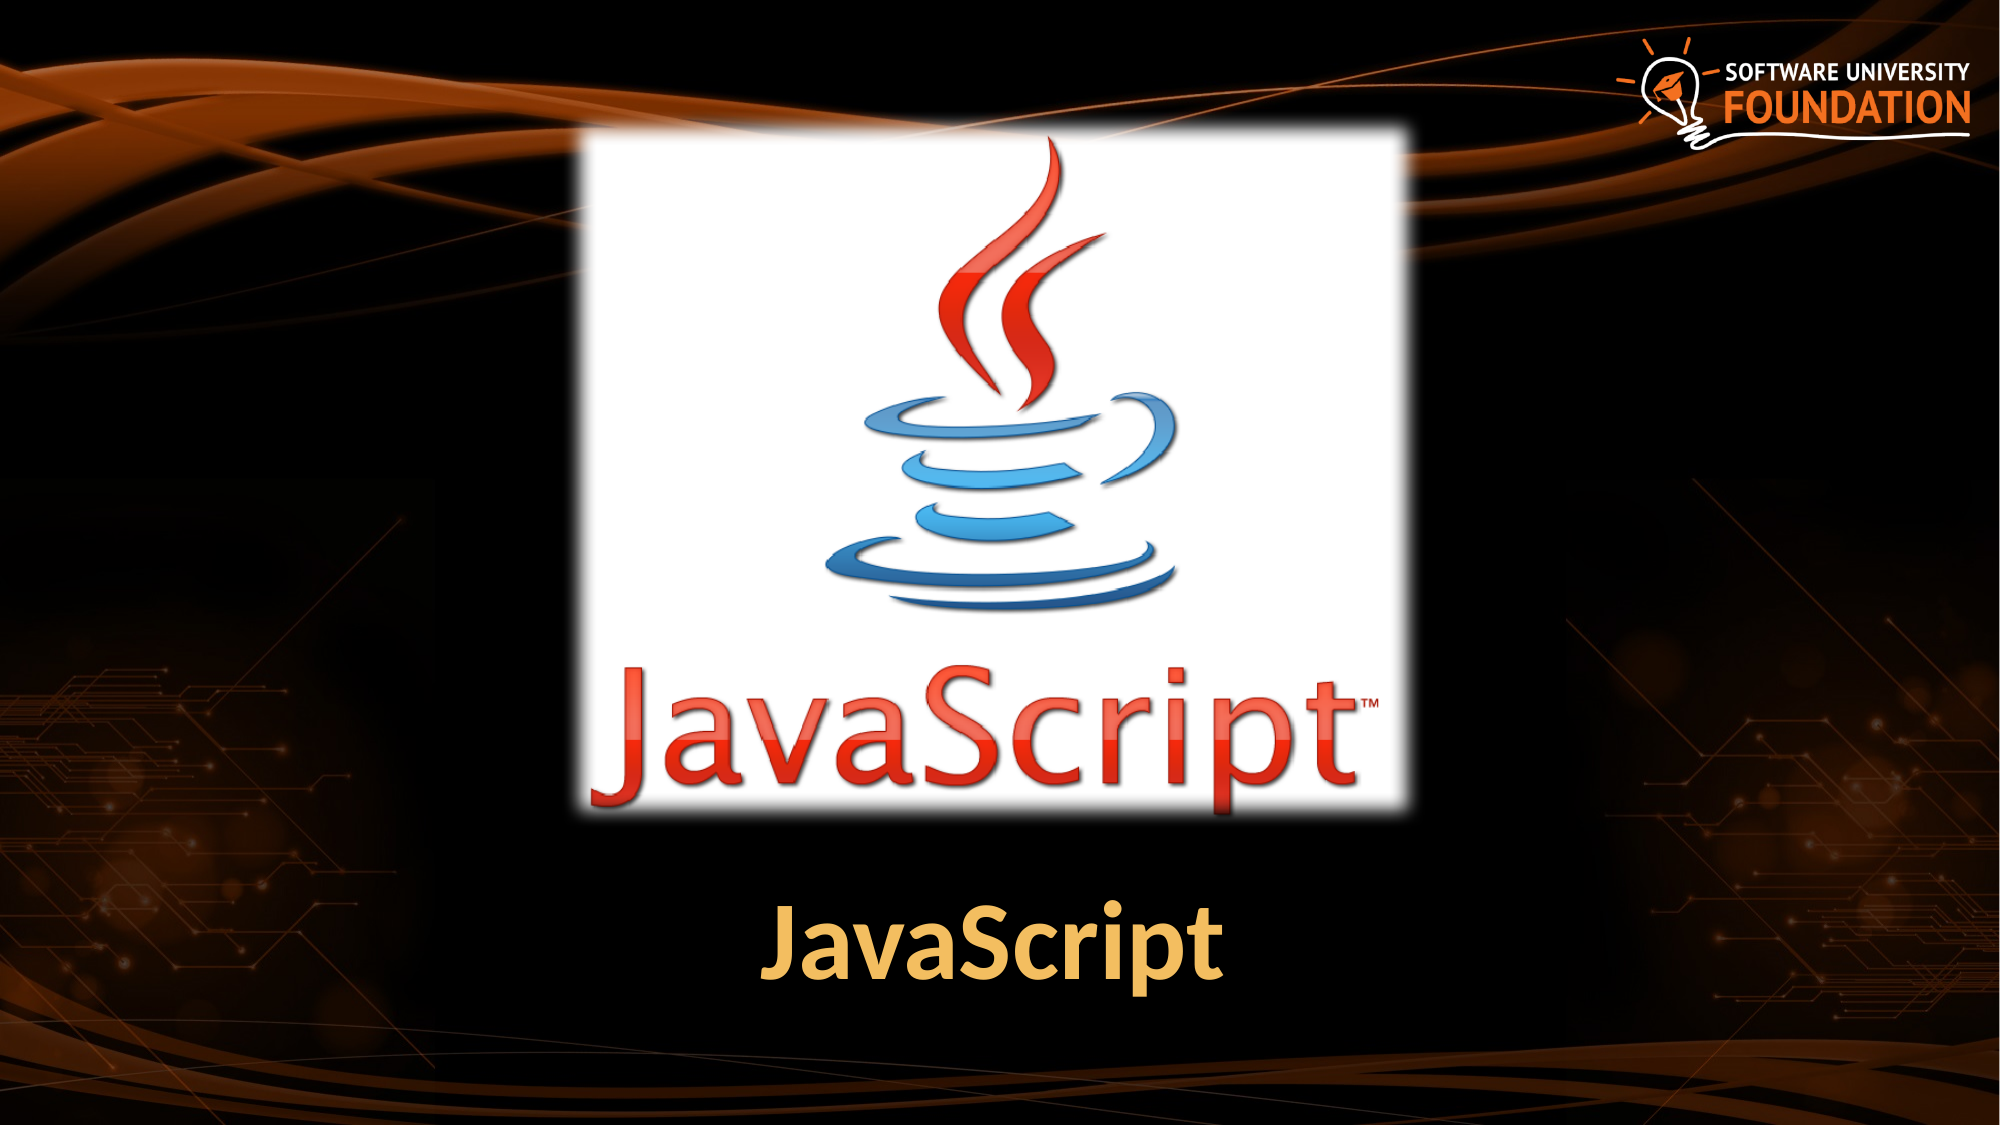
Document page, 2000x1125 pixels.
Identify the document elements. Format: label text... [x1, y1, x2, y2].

title JavaScript [143, 875, 1844, 1010]
picture [0, 0, 2000, 1125]
